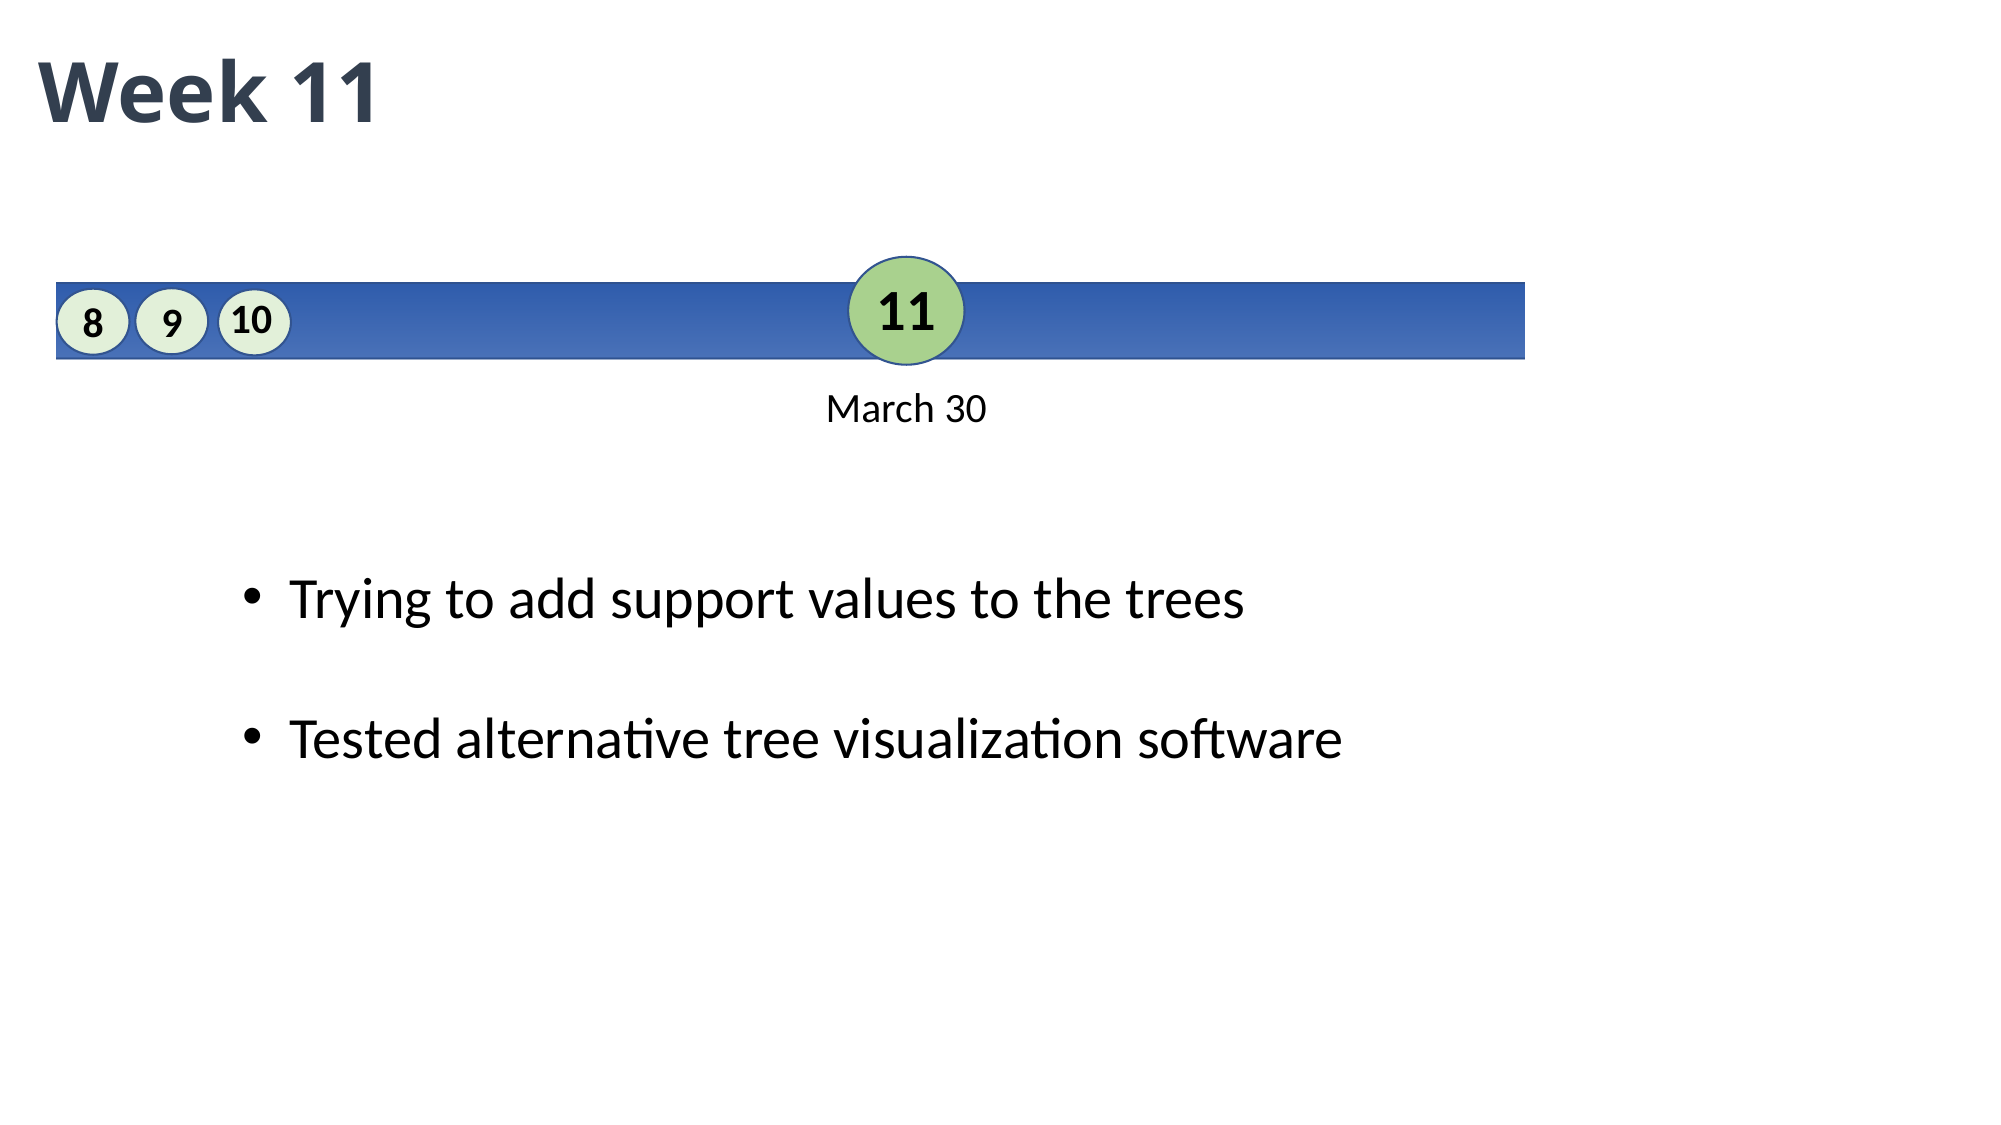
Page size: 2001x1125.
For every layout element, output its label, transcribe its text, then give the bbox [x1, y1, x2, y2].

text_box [56, 256, 1525, 385]
text_box Trying to add support values to the trees Tested alternative tree visualization software [227, 552, 1585, 918]
title Week 11 [23, 36, 1472, 148]
text_box March 30 [801, 385, 1012, 438]
